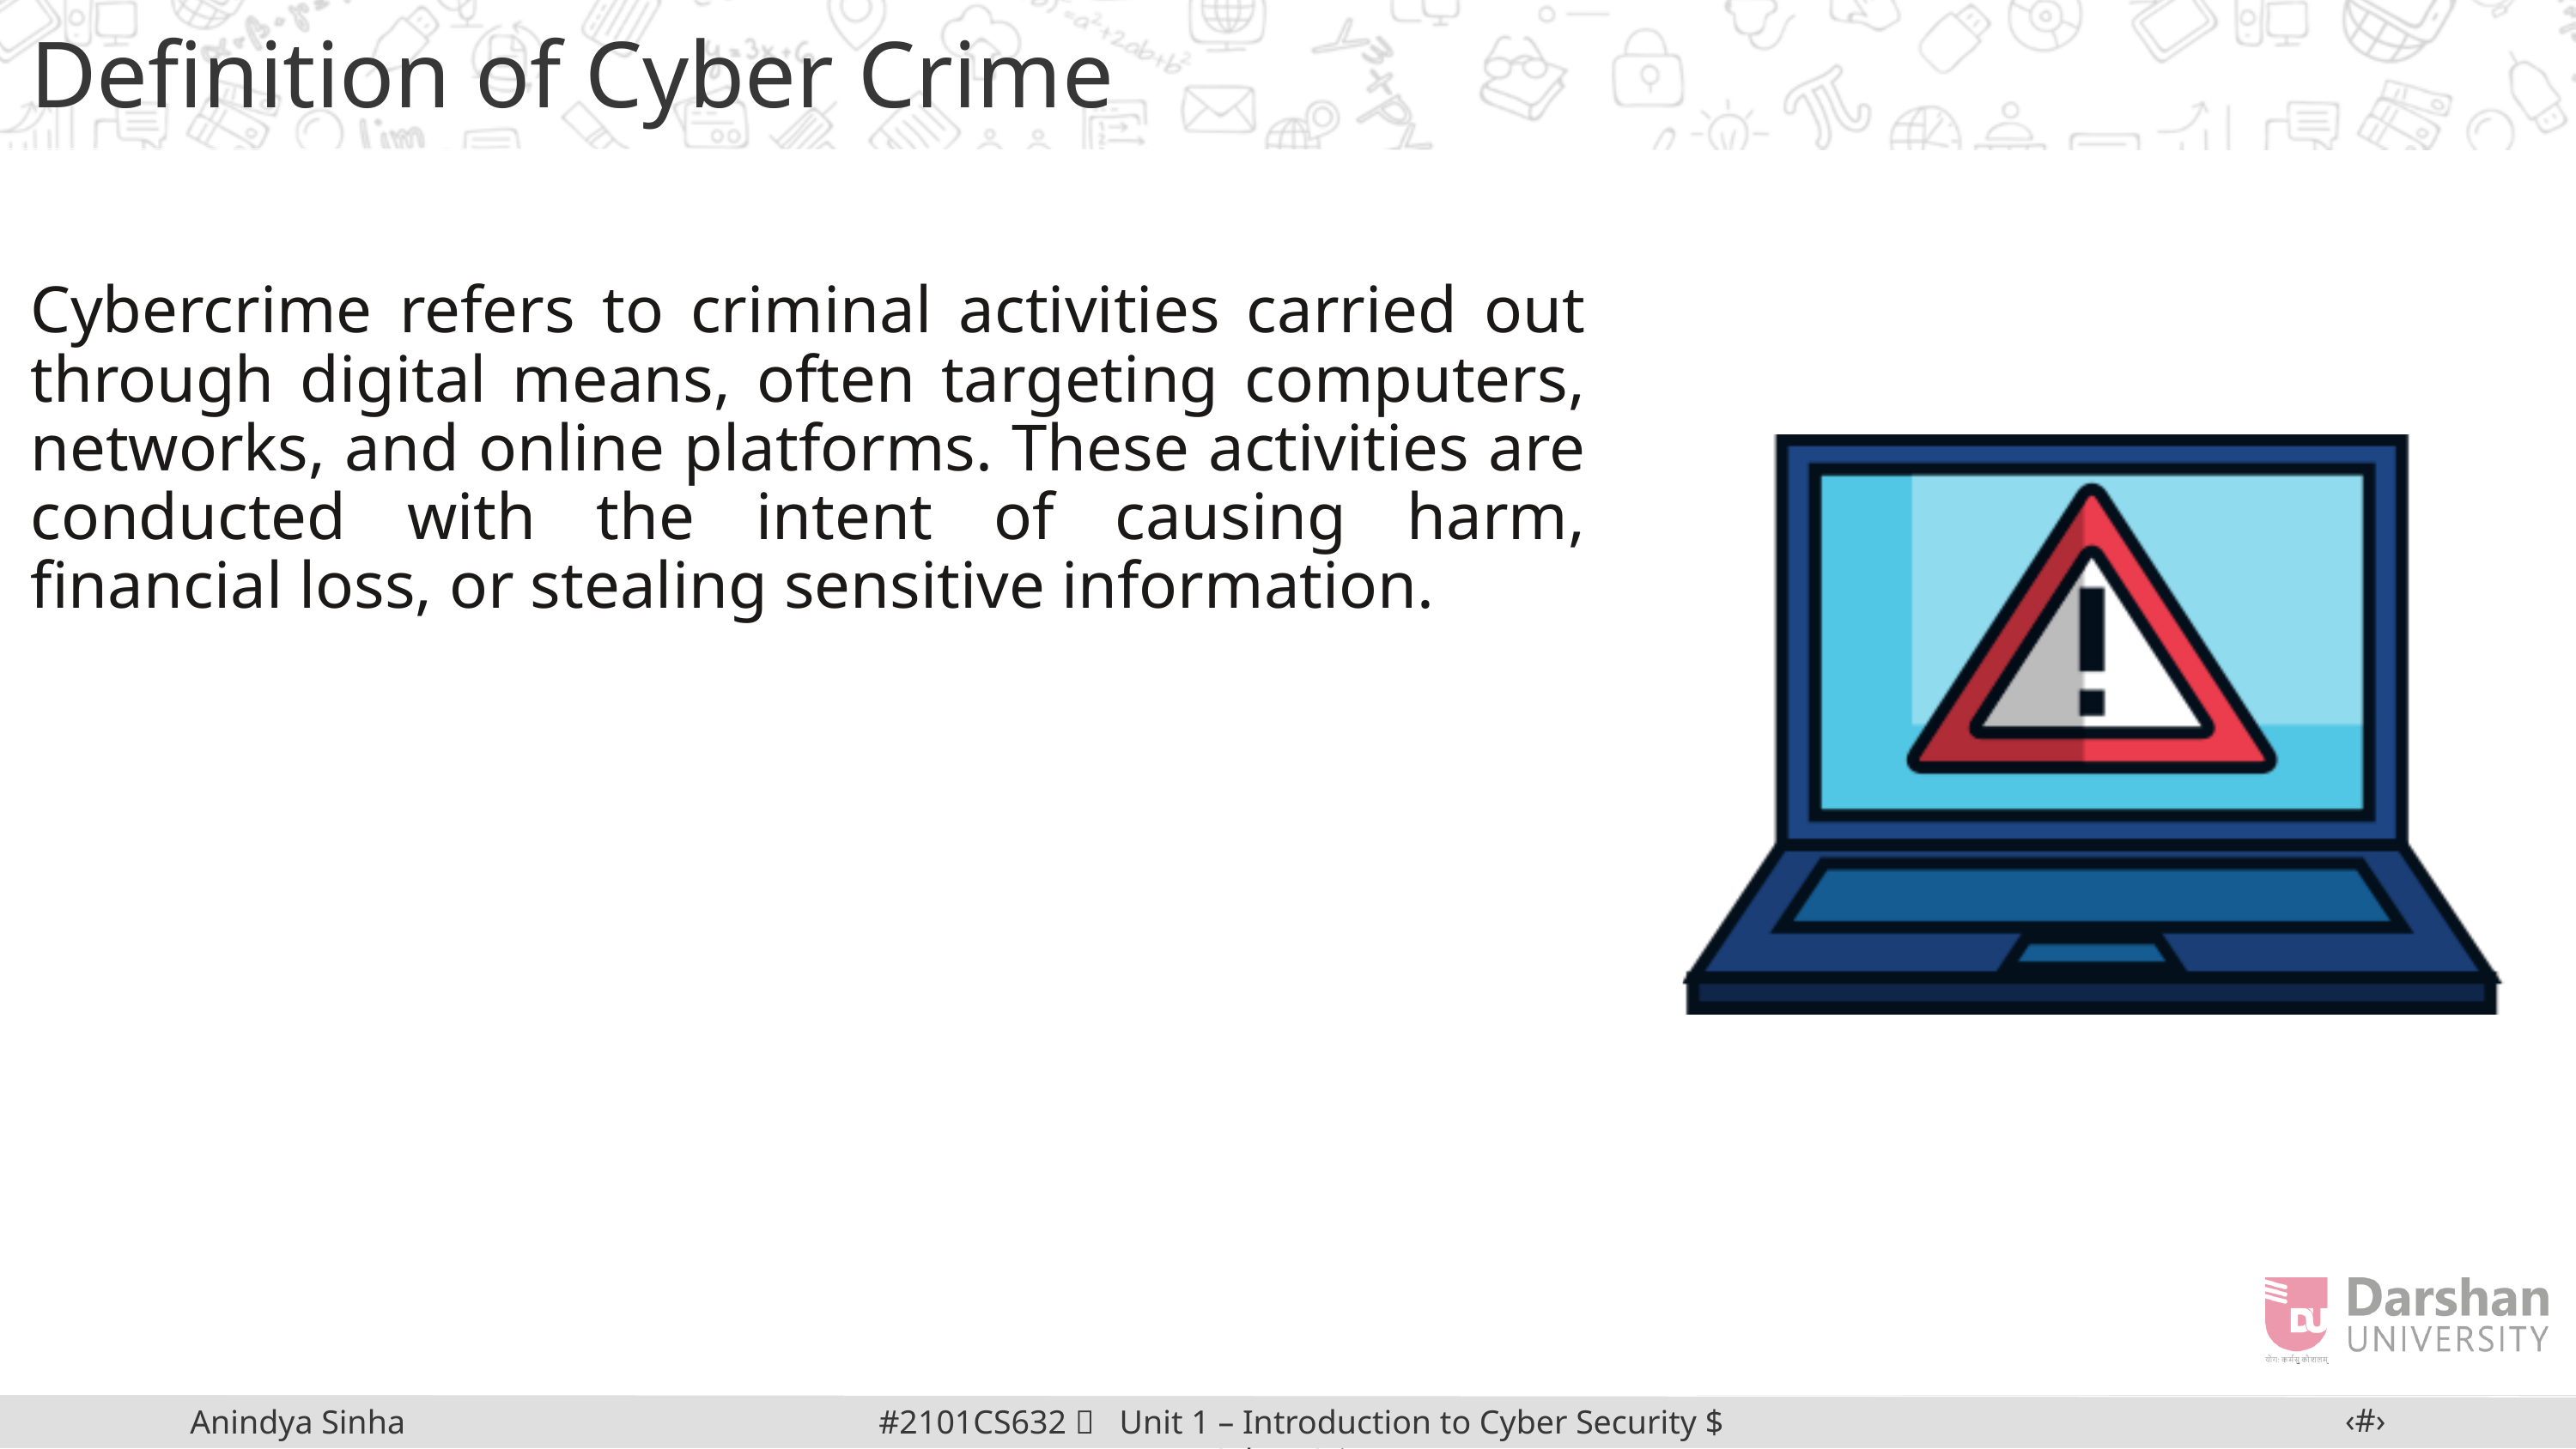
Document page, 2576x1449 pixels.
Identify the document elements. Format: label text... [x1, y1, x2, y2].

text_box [0, 1394, 2576, 1449]
text_box Cybercrime refers to criminal activities carried out through digital means, often targeting computers, networks, and online platforms. These activities are conducted with the intent of causing harm, financial loss, or stealing sensitive information. [30, 276, 1588, 621]
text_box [2264, 1276, 2549, 1364]
text_box [1682, 434, 2505, 1015]
text_box Definition of Cyber Crime [30, 27, 2546, 126]
text_box [0, 0, 2576, 150]
